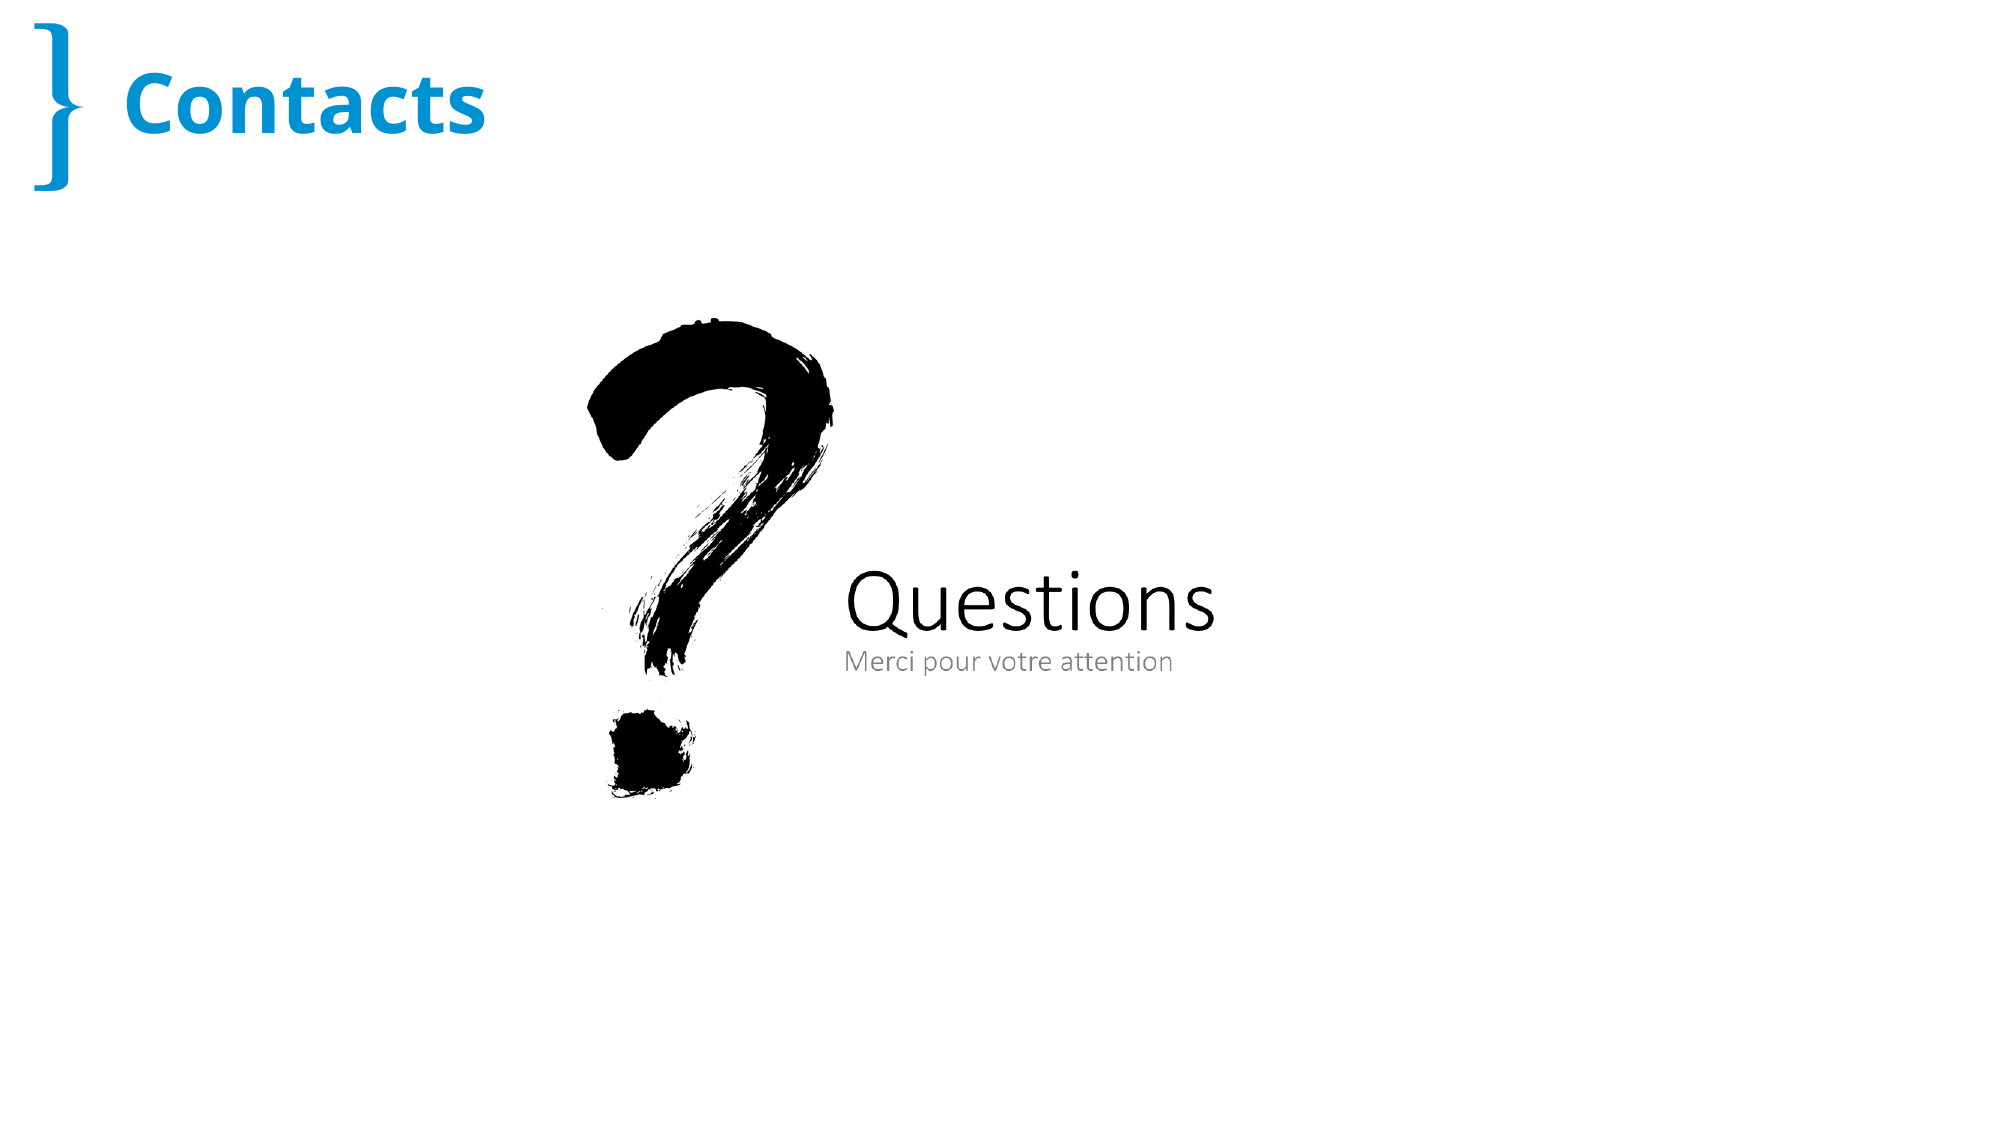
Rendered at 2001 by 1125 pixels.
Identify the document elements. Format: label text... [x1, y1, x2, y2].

text_box Contacts [304, 55, 1469, 159]
picture [0, 15, 304, 199]
picture [385, 301, 1615, 887]
